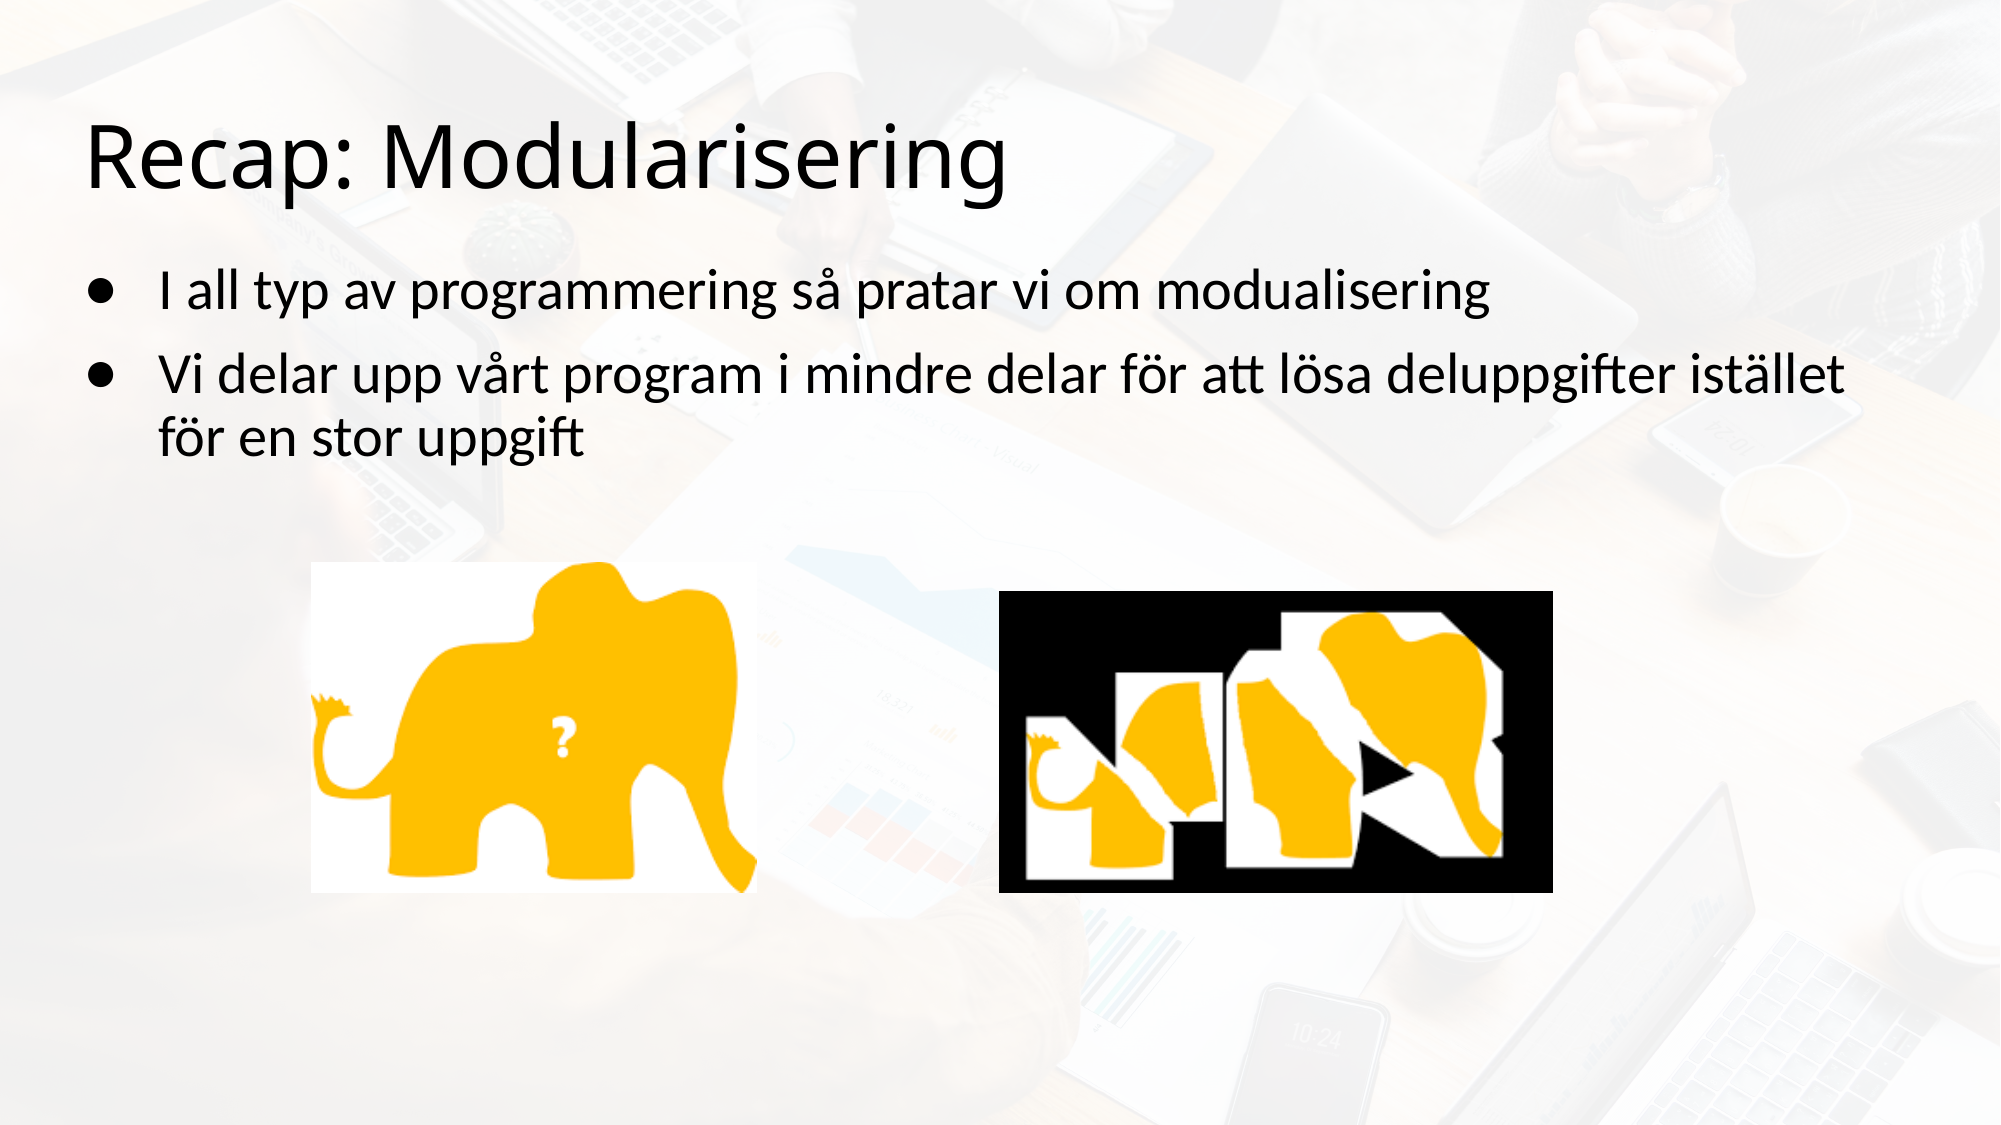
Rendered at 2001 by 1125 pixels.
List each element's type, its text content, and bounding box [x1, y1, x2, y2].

picture [311, 562, 757, 893]
picture [999, 591, 1553, 893]
title Recap: Modularisering [68, 97, 1932, 223]
list I all typ av programmering så pratar vi om modualisering Vi delar upp vårt program i mindre delar för att lösa deluppgifter istället för en stor uppgift [68, 252, 1932, 1000]
